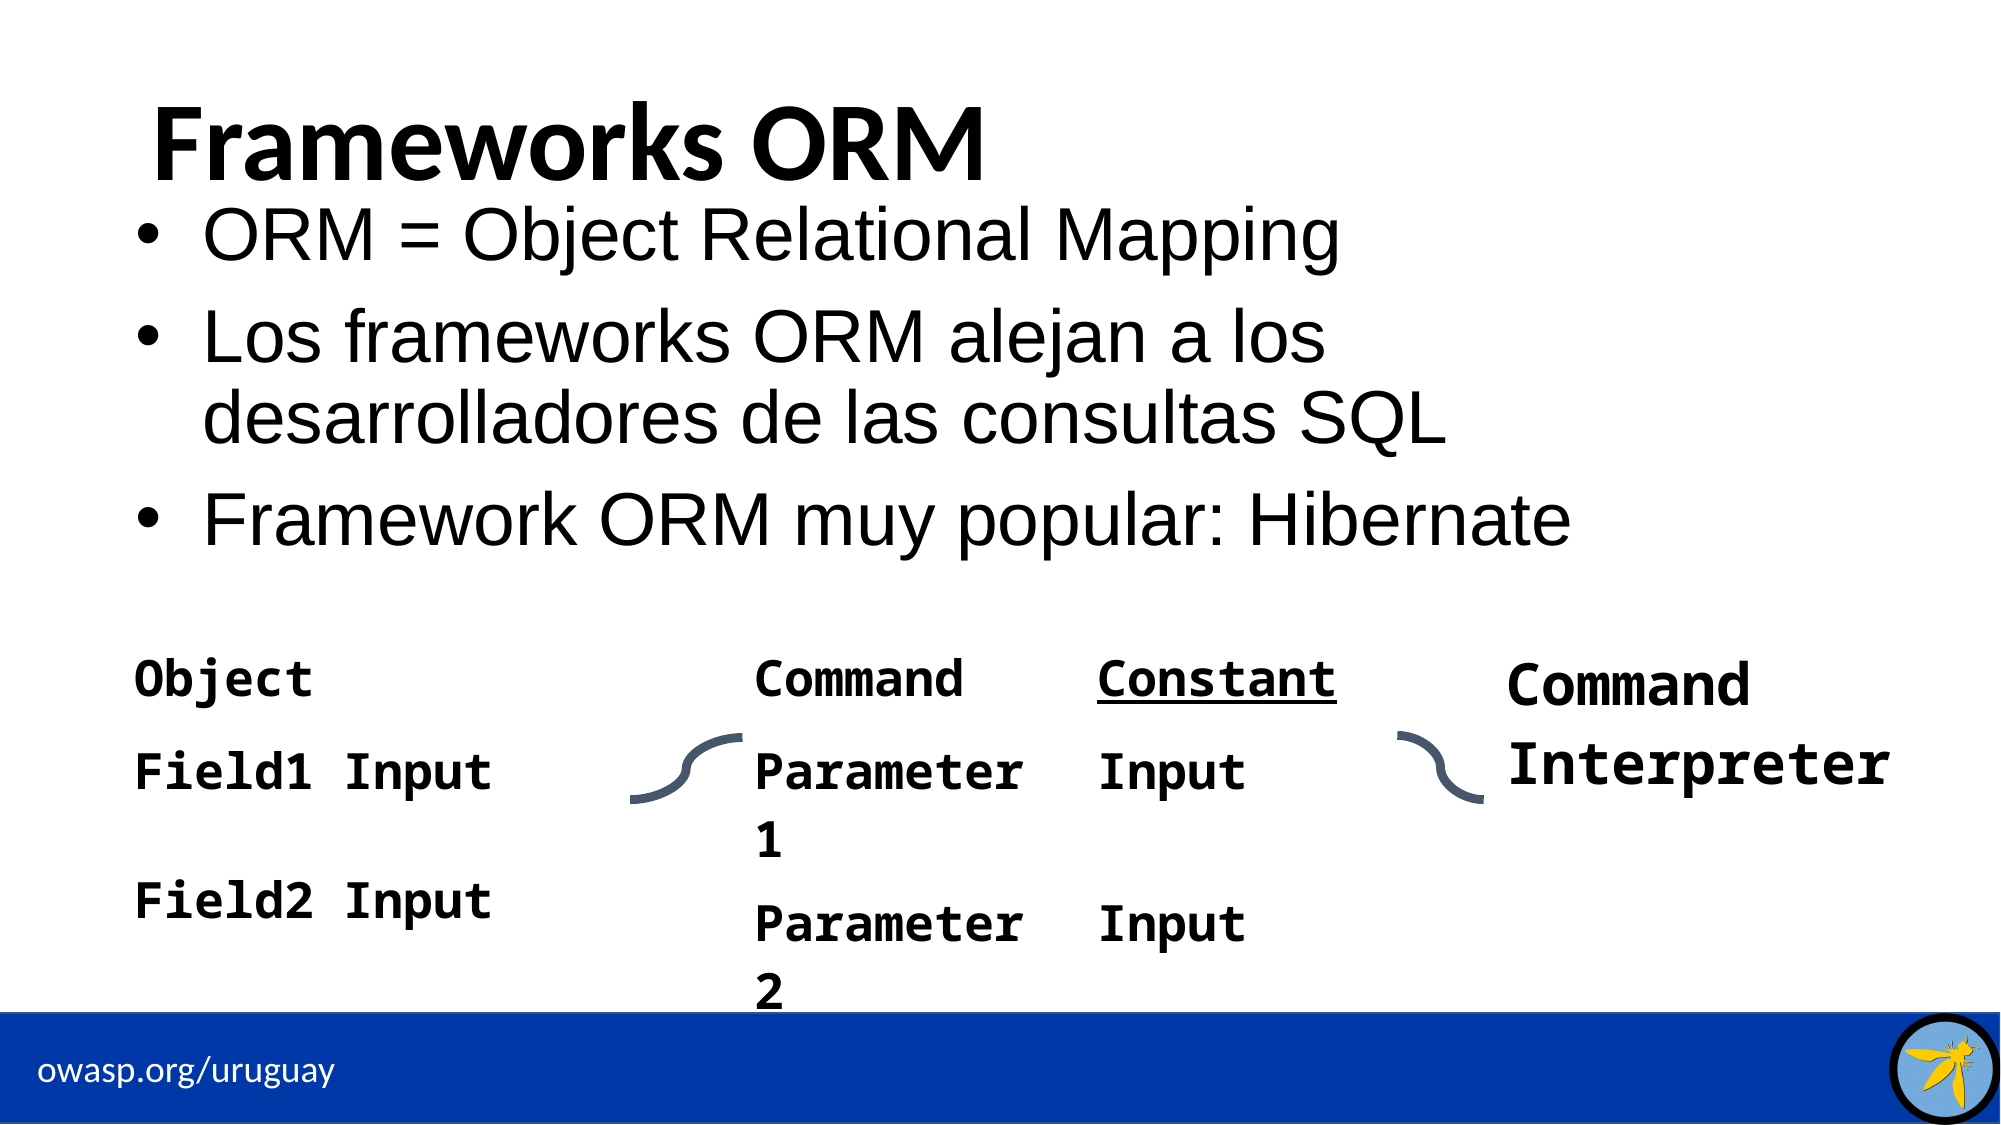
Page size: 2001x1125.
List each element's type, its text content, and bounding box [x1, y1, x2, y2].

table_cell Input [336, 728, 599, 858]
table_header Command [747, 635, 1090, 728]
table_cell Field1 [127, 728, 336, 858]
picture [1808, 932, 2001, 1125]
text_box [630, 737, 743, 800]
text_box [1397, 735, 1484, 800]
table_header Object [127, 635, 599, 728]
list ORM = Object Relational Mapping Los frameworks ORM alejan a los desarrolladores de las consultas SQL Framework ORM muy popular: Hibernate [112, 188, 1838, 903]
table_cell Input [1090, 728, 1375, 880]
table_cell Field2 [127, 858, 336, 987]
table_cell Input [1090, 880, 1375, 1032]
table_cell Parameter 1 [747, 728, 1090, 880]
table_cell Parameter 2 [747, 880, 1090, 1032]
table_header Constant [1090, 635, 1375, 728]
table_cell Input [336, 858, 599, 987]
title Frameworks ORM [137, 35, 1863, 253]
table_header Command Interpreter [1499, 635, 1912, 1001]
